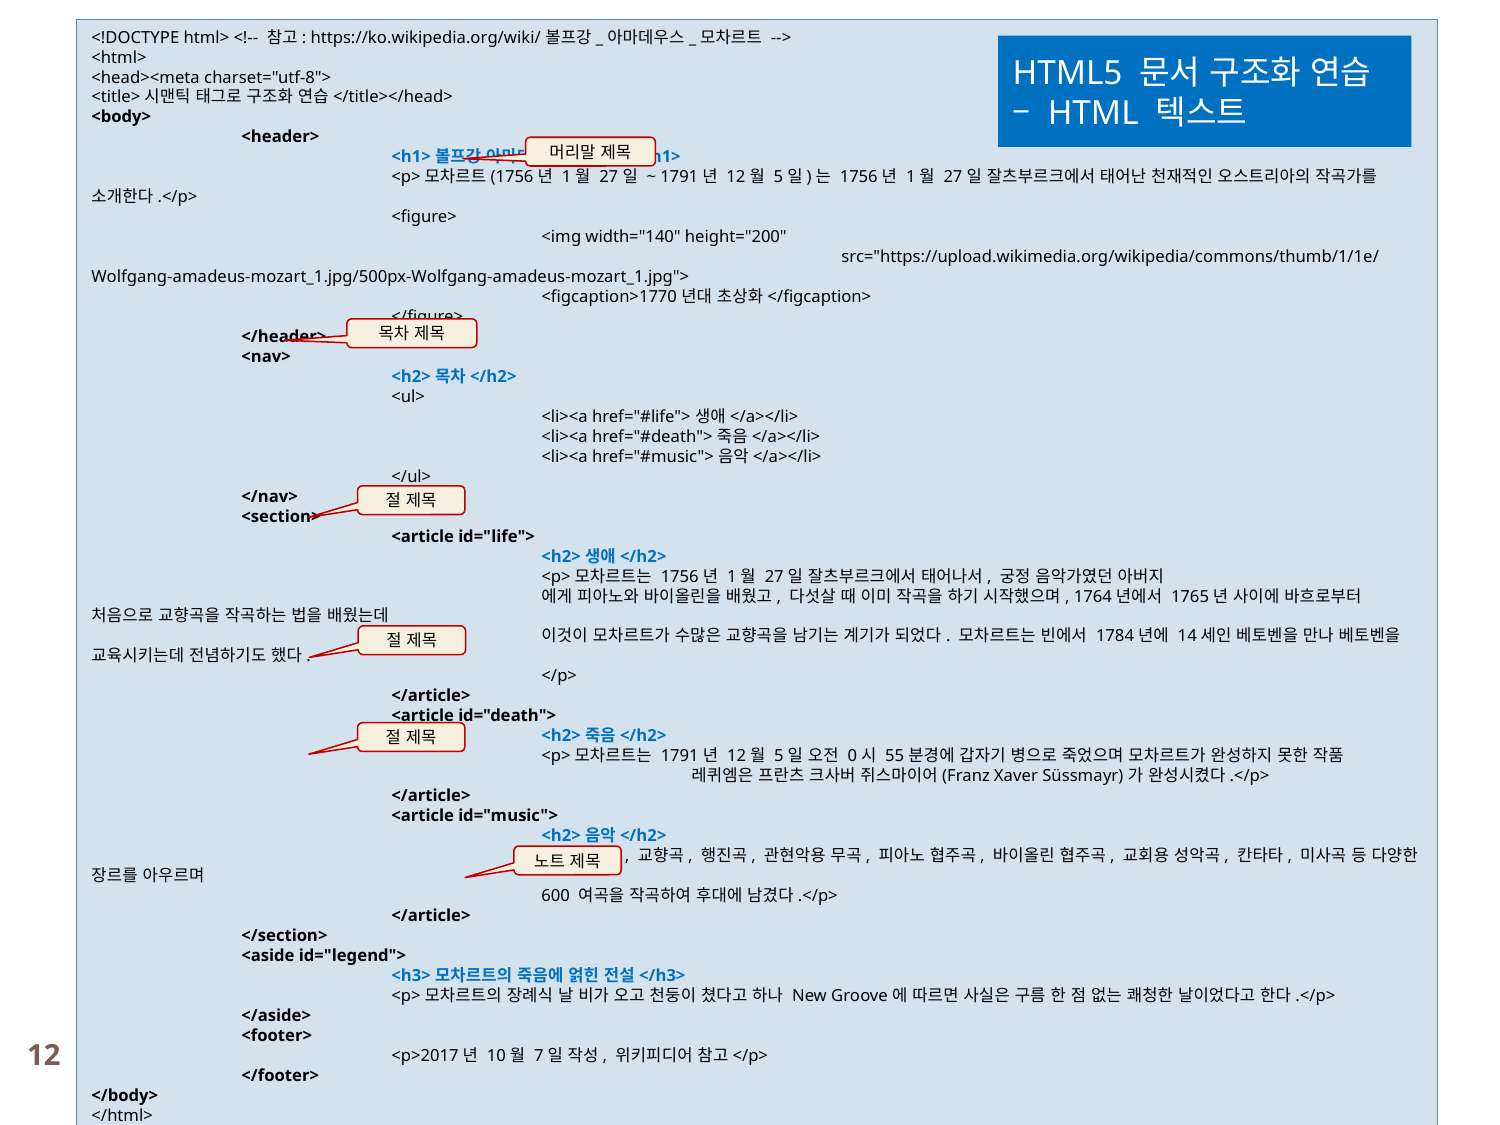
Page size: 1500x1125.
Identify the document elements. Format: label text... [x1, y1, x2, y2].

text_box 절 제목 [308, 624, 468, 659]
text_box 절 제목 [307, 484, 467, 519]
text_box 머리말 제목 [461, 135, 658, 168]
slide_number 12 [0, 1025, 76, 1088]
text_box 목차 제목 [282, 317, 479, 350]
text_box 절 제목 [307, 721, 467, 756]
text_box 노트 제목 [463, 844, 623, 880]
title HTML5 문서 구조화 연습 – HTML 텍스트 [998, 35, 1412, 147]
text_box <!DOCTYPE html> <!-- 참고: https://ko.wikipedia.org/wiki/볼프강_아마데우스_모차르트 --> <html> <head><meta charset="utf-8"> <title>시맨틱 태그로 구조화 연습</title></head> <body> <header> <h1>볼프강 아마데우스 모차르트</h1> <p>모차르트(1756년 1월 27일 ~ 1791년 12월 5일)는 1756년 1월 27일 잘츠부르크에서 태어난 천재적인 오스트리아의 작곡가를 소개한다.</p> <figure> <img width="140" height="200" src="https://upload.wikimedia.org/wikipedia/commons/thumb/1/1e/Wolfgang-amadeus-mozart_1.jpg/500px-Wolfgang-amadeus-mozart_1.jpg"> <figcaption>1770년대 초상화</figcaption> </figure> </header> <nav> <h2>목차</h2> <ul> <li><a href="#life">생애</a></li> <li><a href="#death">죽음</a></li> <li><a href="#music">음악</a></li> </ul> </nav> <section> <article id="life"> <h2>생애</h2> <p>모차르트는 1756년 1월 27일 잘츠부르크에서 태어나서, 궁정 음악가였던 아버지 에게 피아노와 바이올린을 배웠고, 다섯살 때 이미 작곡을 하기 시작했으며, 1764년에서 1765년 사이에 바흐로부터 처음으로 교향곡을 작곡하는 법을 배웠는데 이것이 모차르트가 수많은 교향곡을 남기는 계기가 되었다. 모차르트는 빈에서 1784년에 14세인 베토벤을 만나 베토벤을 교육시키는데 전념하기도 했다. </p> </article> <article id="death"> <h2>죽음</h2> <p>모차르트는 1791년 12월 5일 오전 0시 55분경에 갑자기 병으로 죽었으며 모차르트가 완성하지 못한 작품 레퀴엠은 프란츠 크사버 쥐스마이어(Franz Xaver Süssmayr)가 완성시켰다.</p> </article> <article id="music"> <h2>음악</h2> <p>오페라, 교향곡, 행진곡, 관현악용 무곡, 피아노 협주곡, 바이올린 협주곡, 교회용 성악곡, 칸타타, 미사곡 등 다양한 장르를 아우르며 600 여곡을 작곡하여 후대에 남겼다.</p> </article> </section> <aside id="legend"> <h3>모차르트의 죽음에 얽힌 전설</h3> <p>모차르트의 장례식 날 비가 오고 천둥이 쳤다고 하나 New Groove에 따르면 사실은 구름 한 점 없는 쾌청한 날이었다고 한다.</p> </aside> <footer> <p>2017년 10월 7일 작성, 위키피디어 참고</p> </footer> </body> </html> [76, 19, 1438, 1125]
